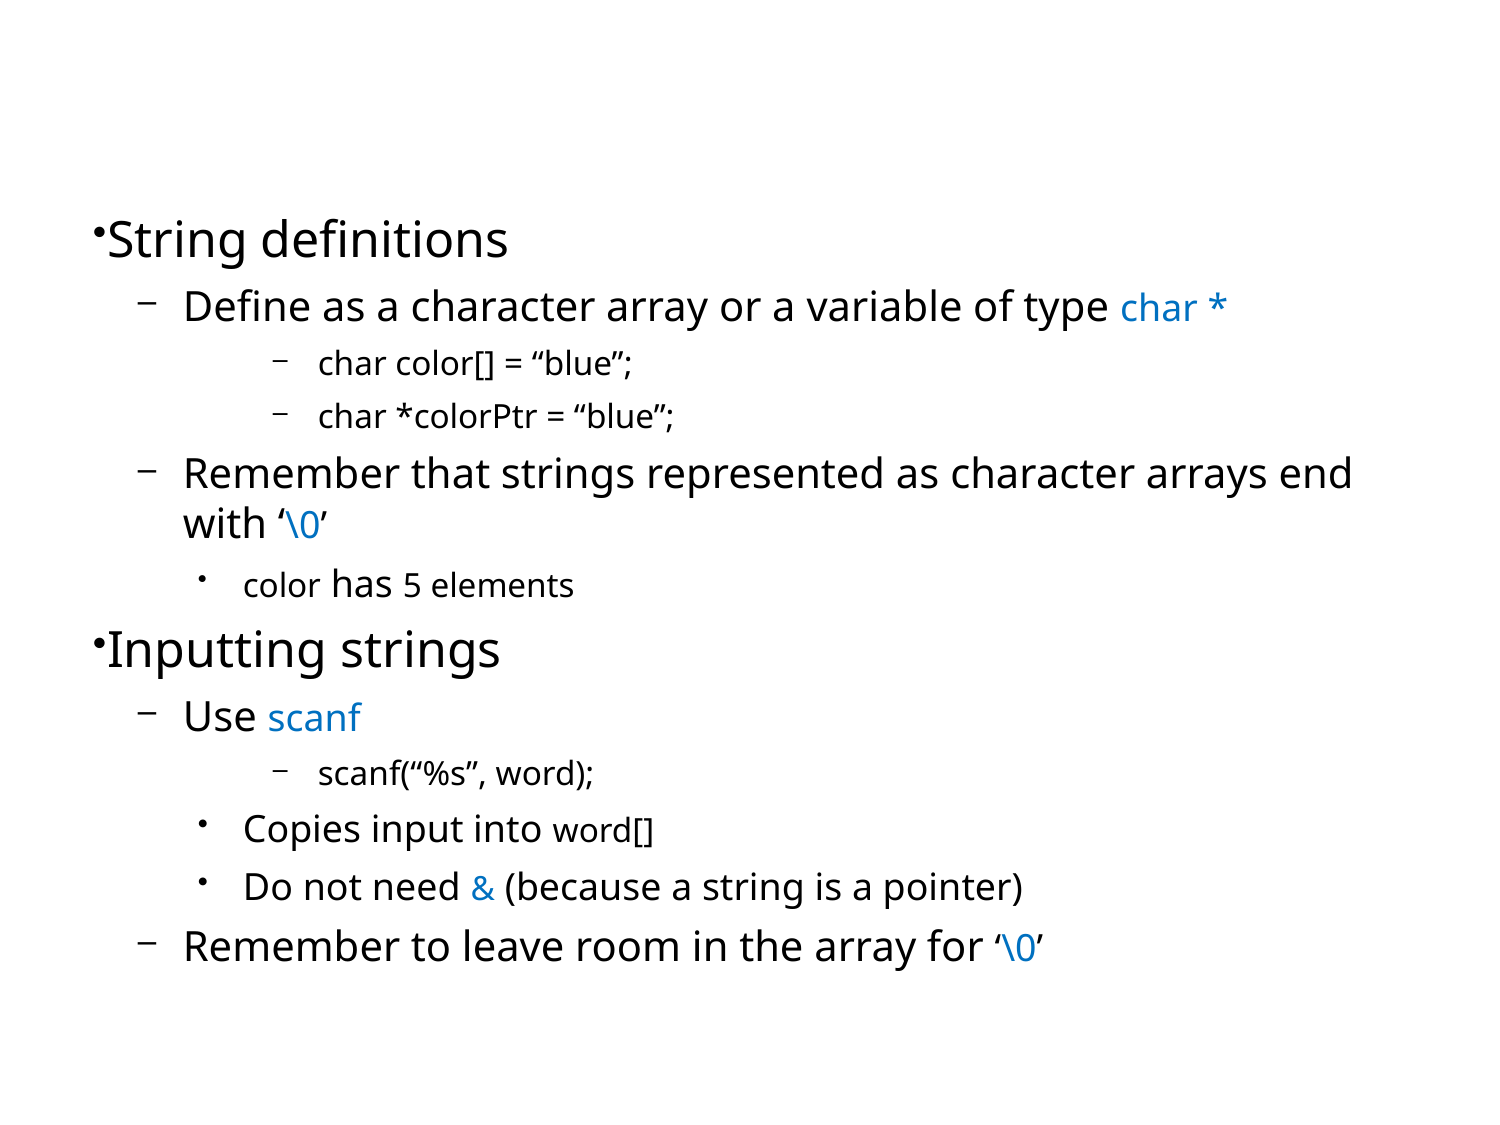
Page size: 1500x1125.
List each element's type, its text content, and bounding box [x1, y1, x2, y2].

list String definitions Define as a character array or a variable of type char * char color[] = “blue”; char *colorPtr = “blue”; Remember that strings represented as character arrays end with ‘\0’ color has 5 elements Inputting strings Use scanf scanf(“%s”, word); Copies input into word[] Do not need & (because a string is a pointer) Remember to leave room in the array for ‘\0’ [78, 200, 1422, 925]
